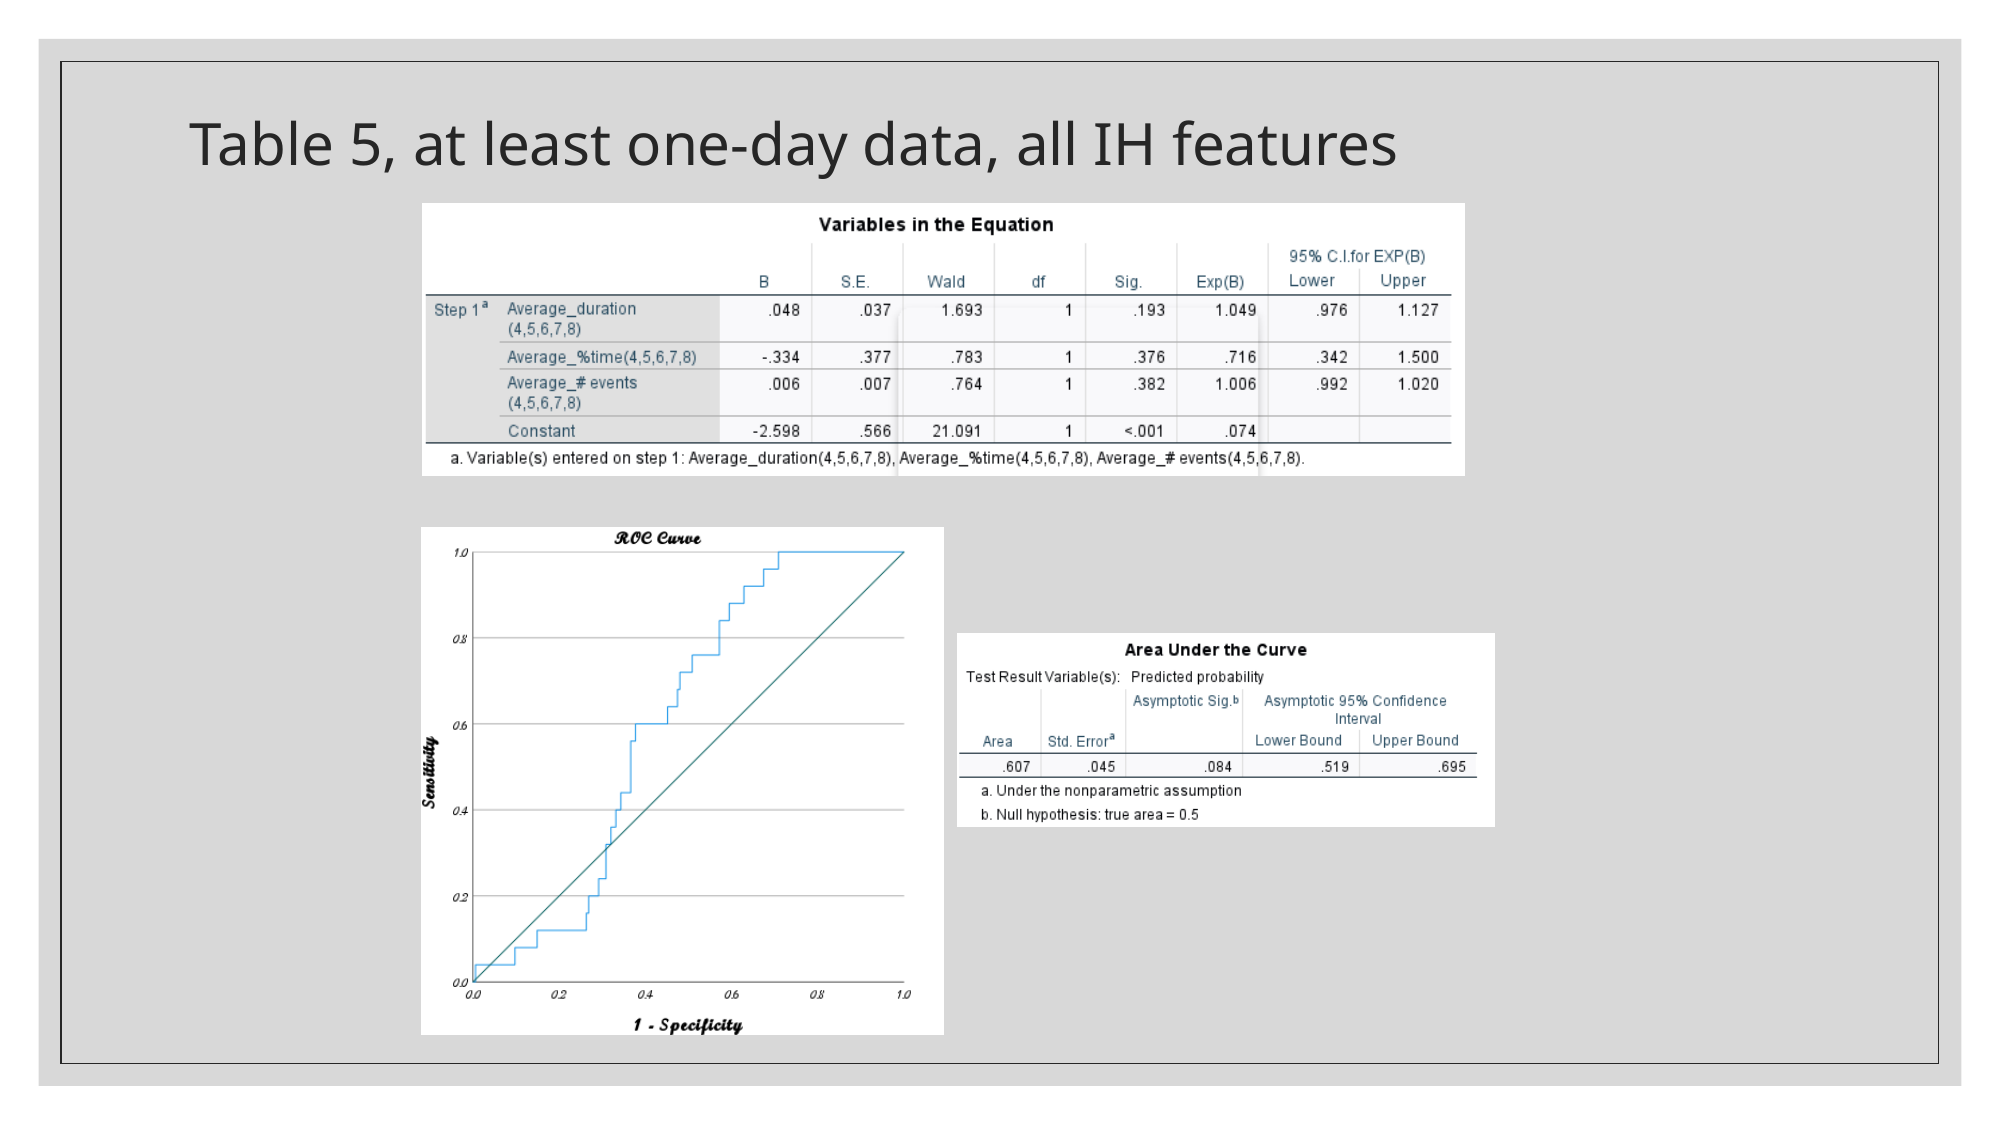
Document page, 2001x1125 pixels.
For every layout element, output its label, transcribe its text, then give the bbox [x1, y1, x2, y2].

picture [421, 527, 944, 1035]
picture [957, 633, 1495, 827]
title Table 5, at least one-day data, all IH features [174, 105, 1825, 188]
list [422, 203, 1465, 476]
